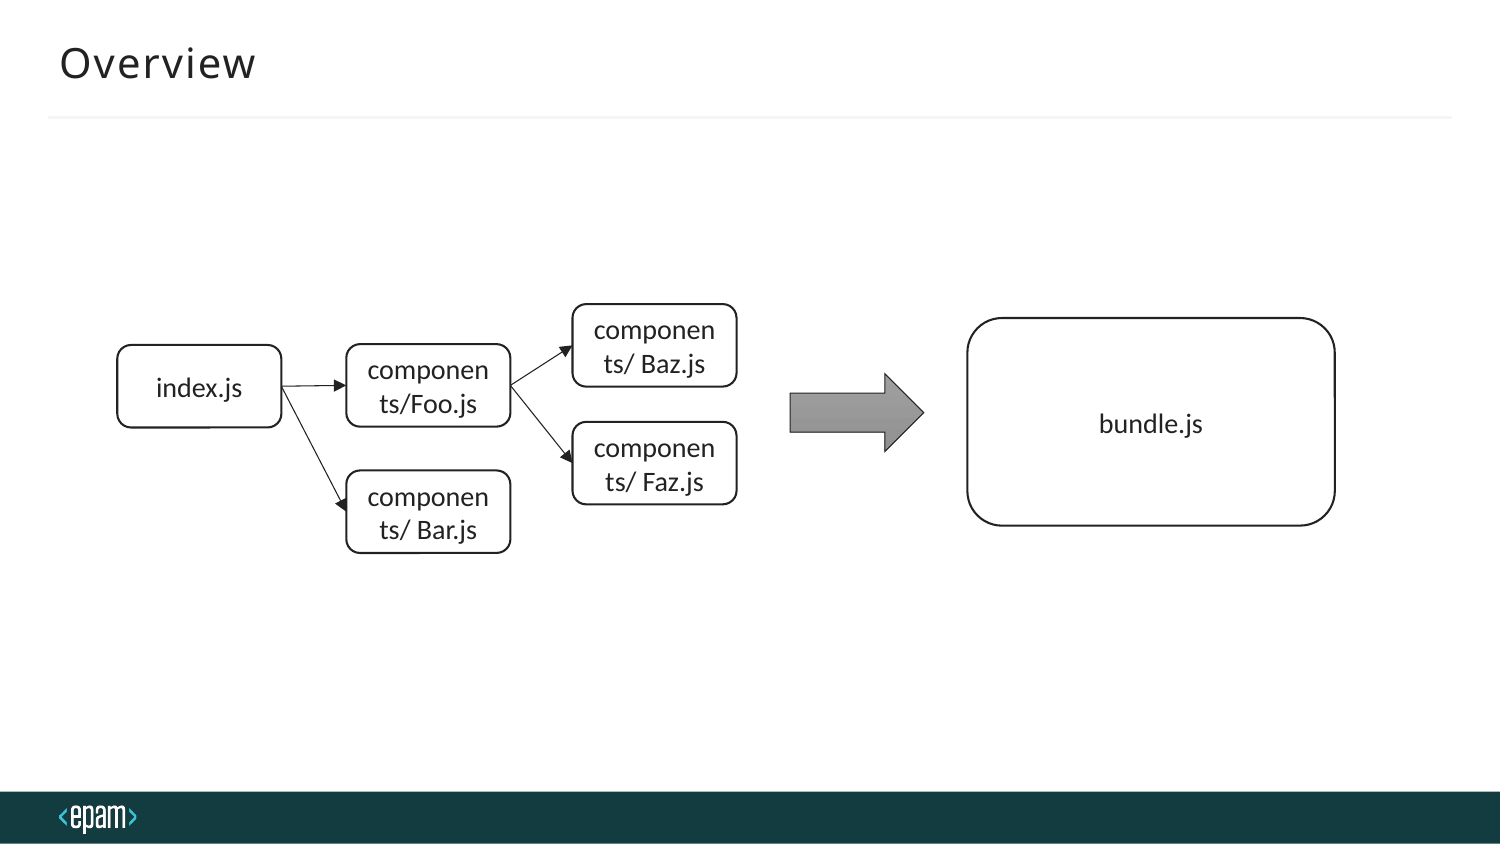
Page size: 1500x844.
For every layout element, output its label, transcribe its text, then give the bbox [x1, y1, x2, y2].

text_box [281, 386, 347, 512]
title Overview [59, 37, 1442, 87]
text_box components/ Faz.js [571, 420, 738, 506]
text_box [510, 345, 573, 385]
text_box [510, 385, 573, 464]
text_box bundle.js [966, 316, 1336, 527]
text_box index.js [116, 343, 283, 429]
text_box [789, 372, 925, 453]
text_box components/Foo.js [345, 343, 510, 428]
text_box components/ Baz.js [571, 303, 738, 388]
text_box components/ Bar.js [345, 469, 512, 555]
